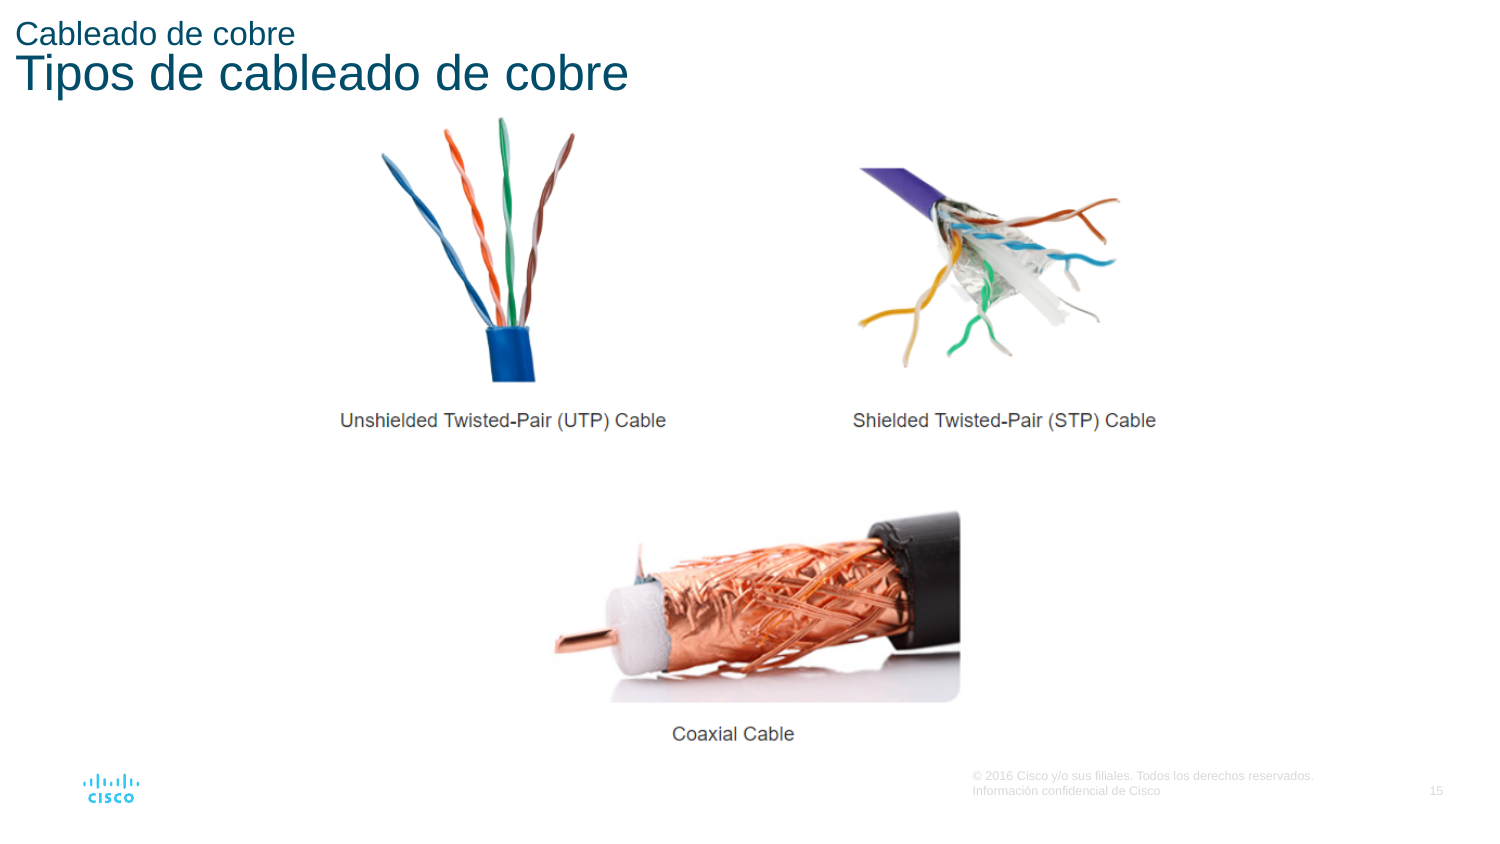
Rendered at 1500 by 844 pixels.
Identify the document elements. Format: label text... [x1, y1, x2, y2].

picture [283, 105, 1171, 757]
title Cableado de cobre Tipos de cableado de cobre [0, 0, 1369, 121]
